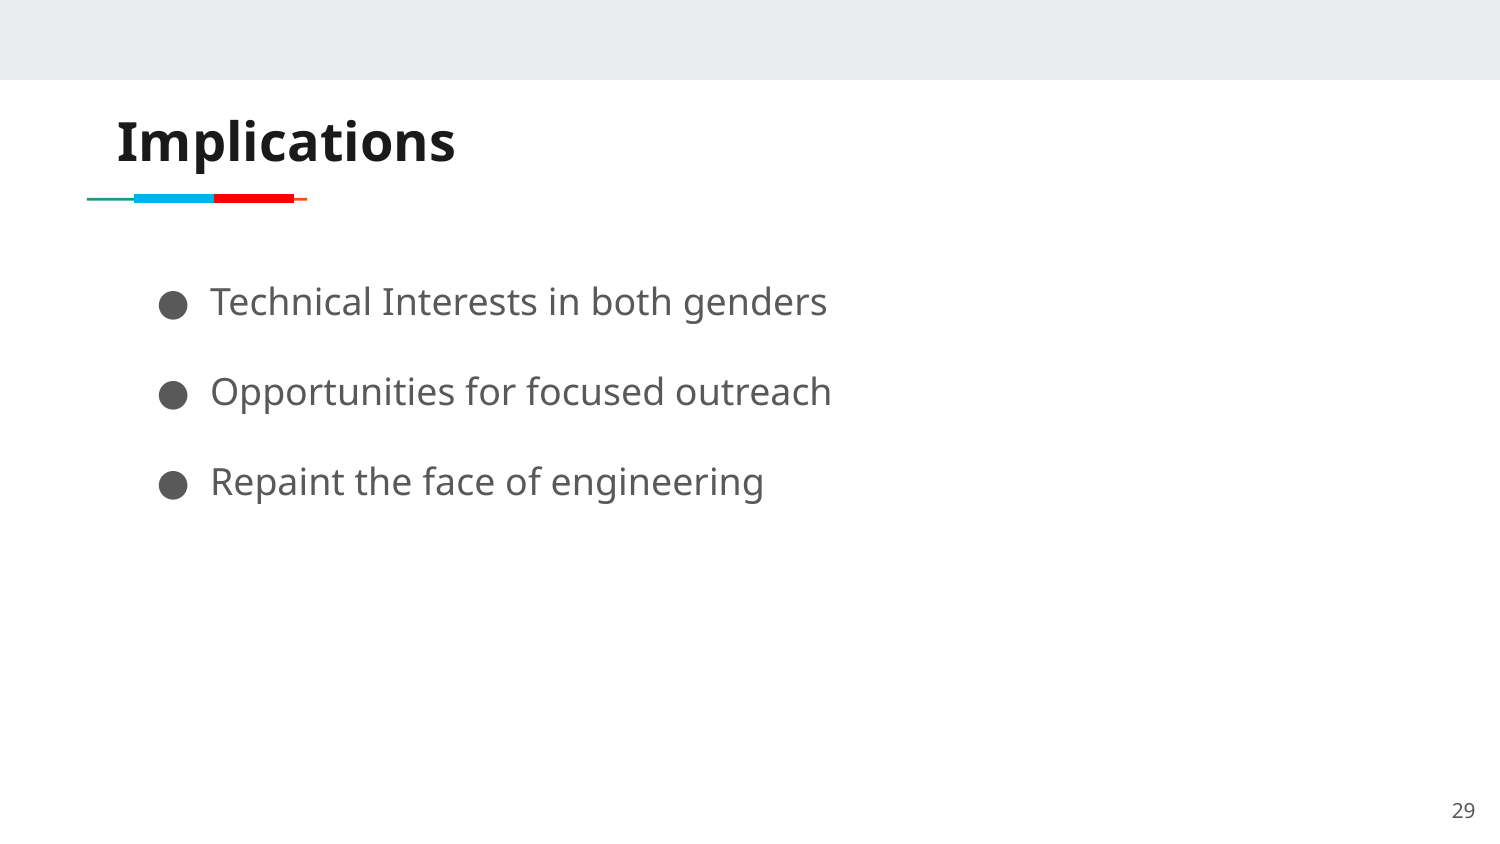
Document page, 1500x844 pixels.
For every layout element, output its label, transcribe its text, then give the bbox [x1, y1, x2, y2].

text_box Implications [102, 92, 1365, 181]
text_box Technical Interests in both genders Opportunities for focused outreach Repaint the face of engineering [119, 218, 1382, 463]
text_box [119, 178, 309, 219]
slide_number 29 [1400, 779, 1491, 844]
